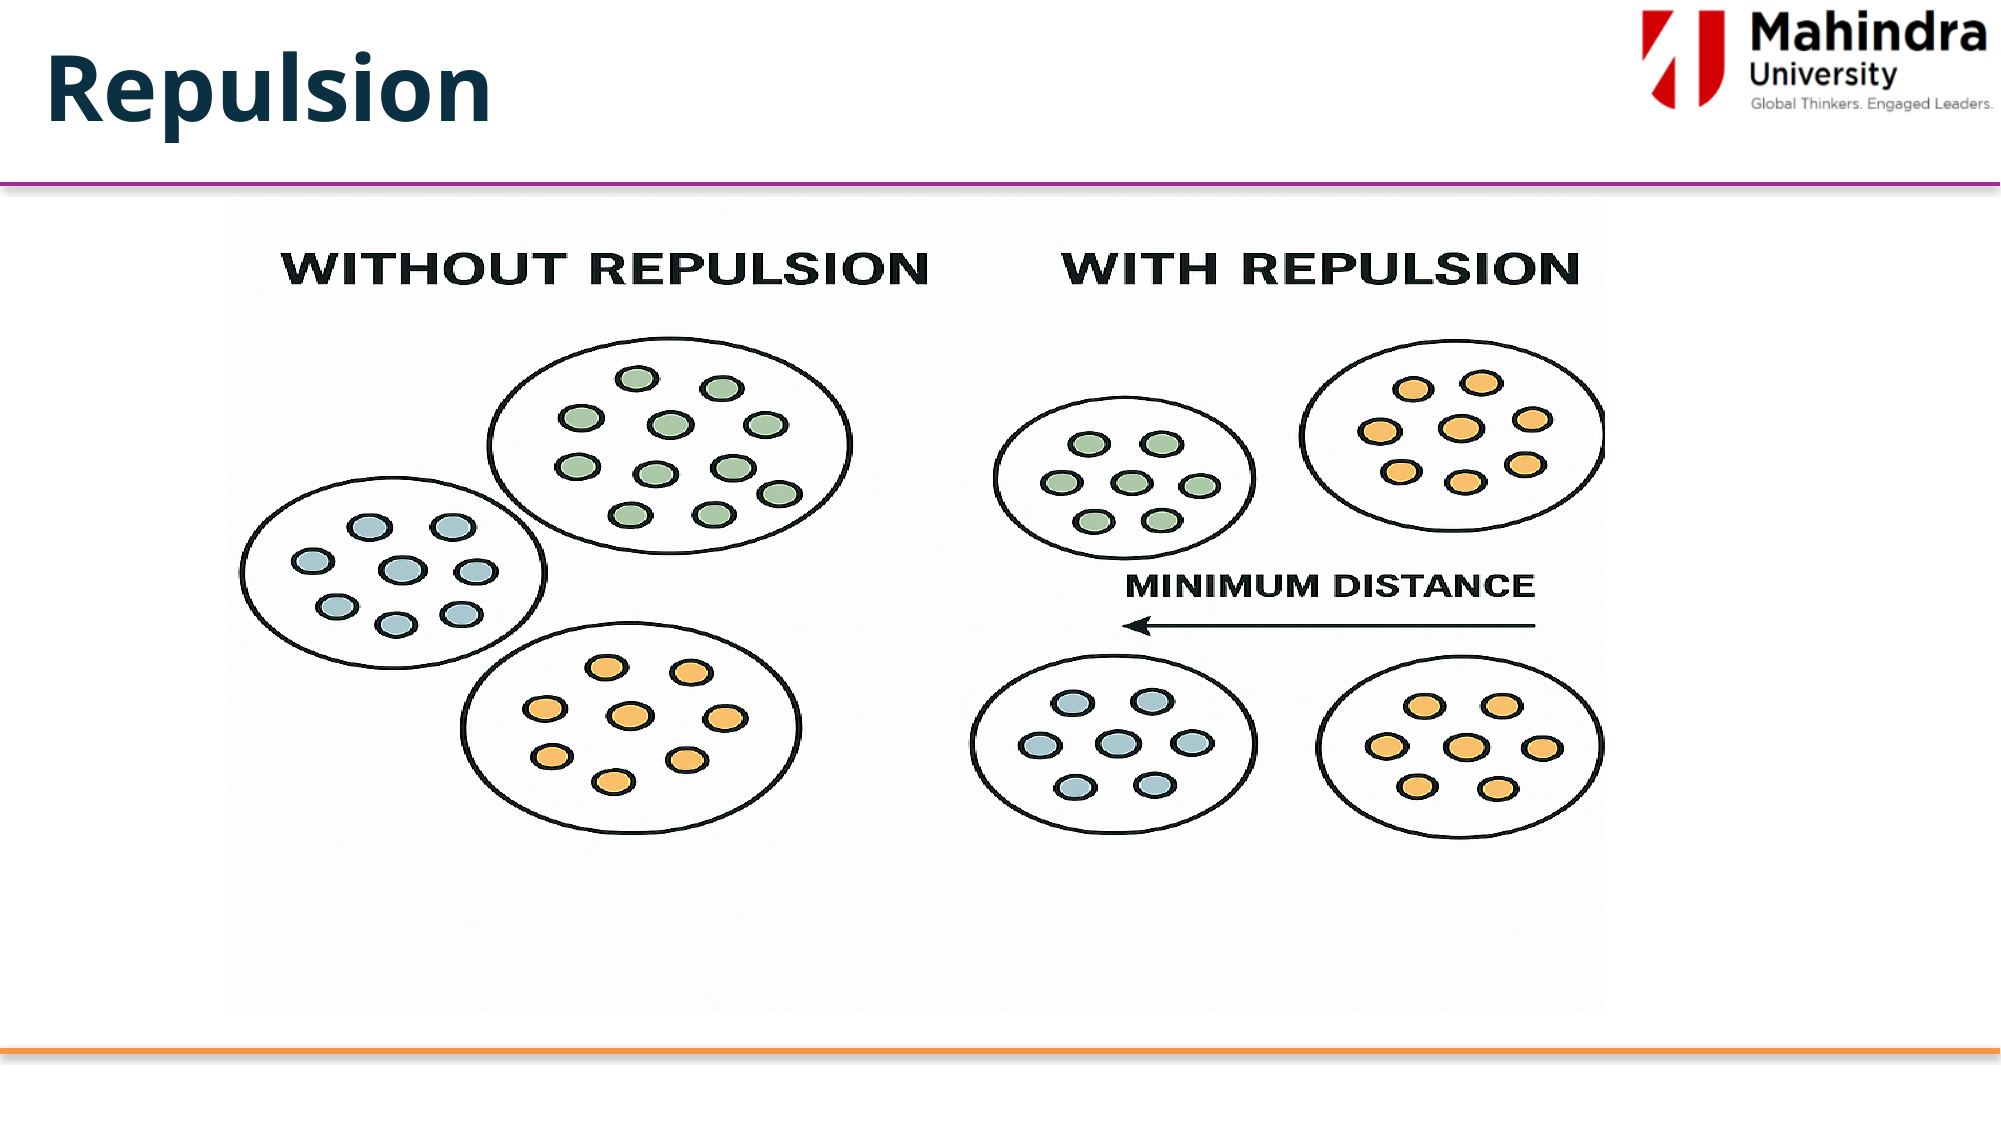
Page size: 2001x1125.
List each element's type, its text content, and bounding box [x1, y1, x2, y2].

picture [1636, 0, 1998, 118]
title Repulsion [28, 12, 1265, 170]
picture [228, 199, 1606, 1012]
